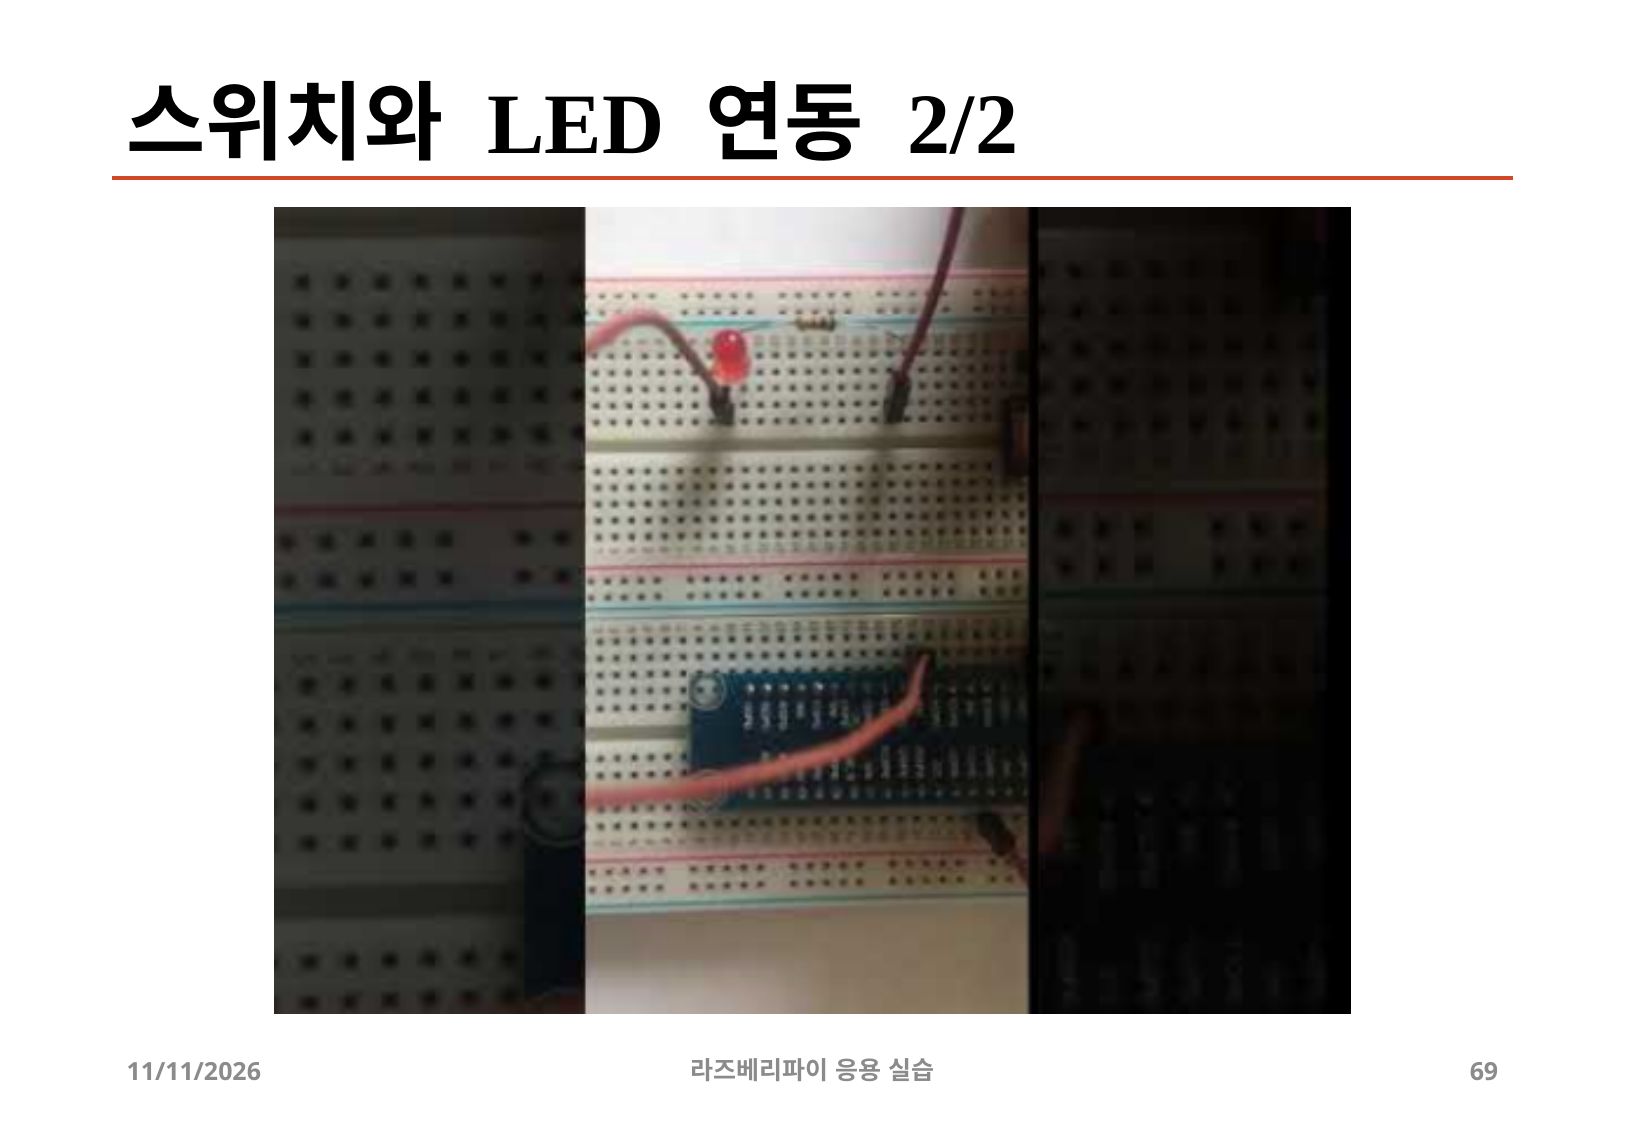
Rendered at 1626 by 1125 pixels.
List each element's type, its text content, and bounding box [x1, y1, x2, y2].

title 스위치와 LED 연동 2/2 [111, 59, 1514, 179]
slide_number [111, 1042, 478, 1103]
slide_number 69 [1147, 1042, 1514, 1103]
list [273, 206, 1352, 1015]
footer 라즈베리파이 응용 실습 [538, 1042, 1087, 1103]
